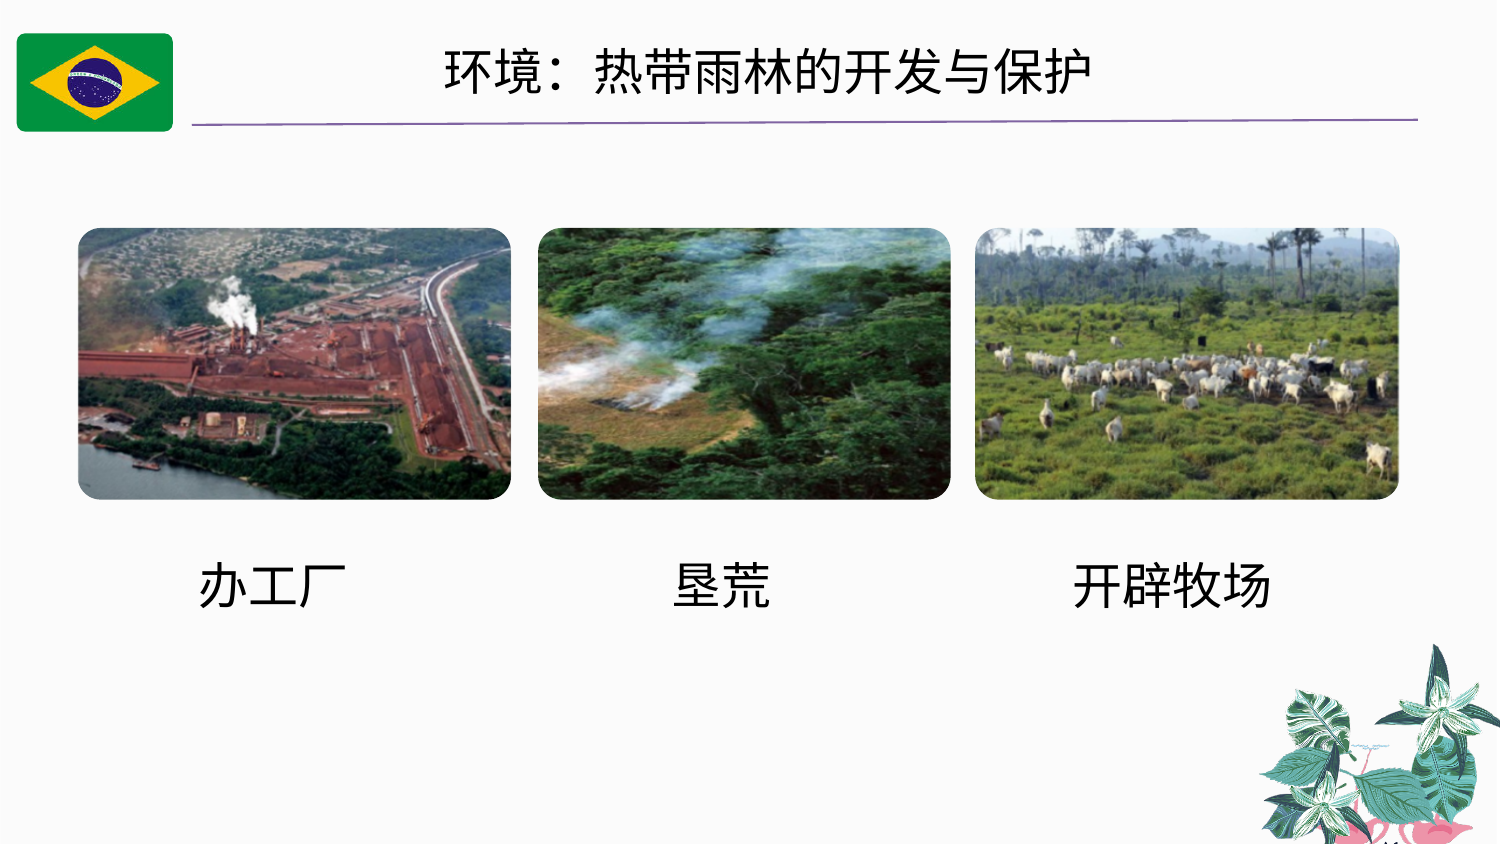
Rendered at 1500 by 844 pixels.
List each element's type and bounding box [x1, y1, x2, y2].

text_box [0, 0, 1497, 844]
picture [974, 227, 1400, 500]
picture [1254, 620, 1500, 844]
text_box [191, 119, 1419, 125]
picture [77, 227, 512, 500]
picture [537, 227, 951, 500]
